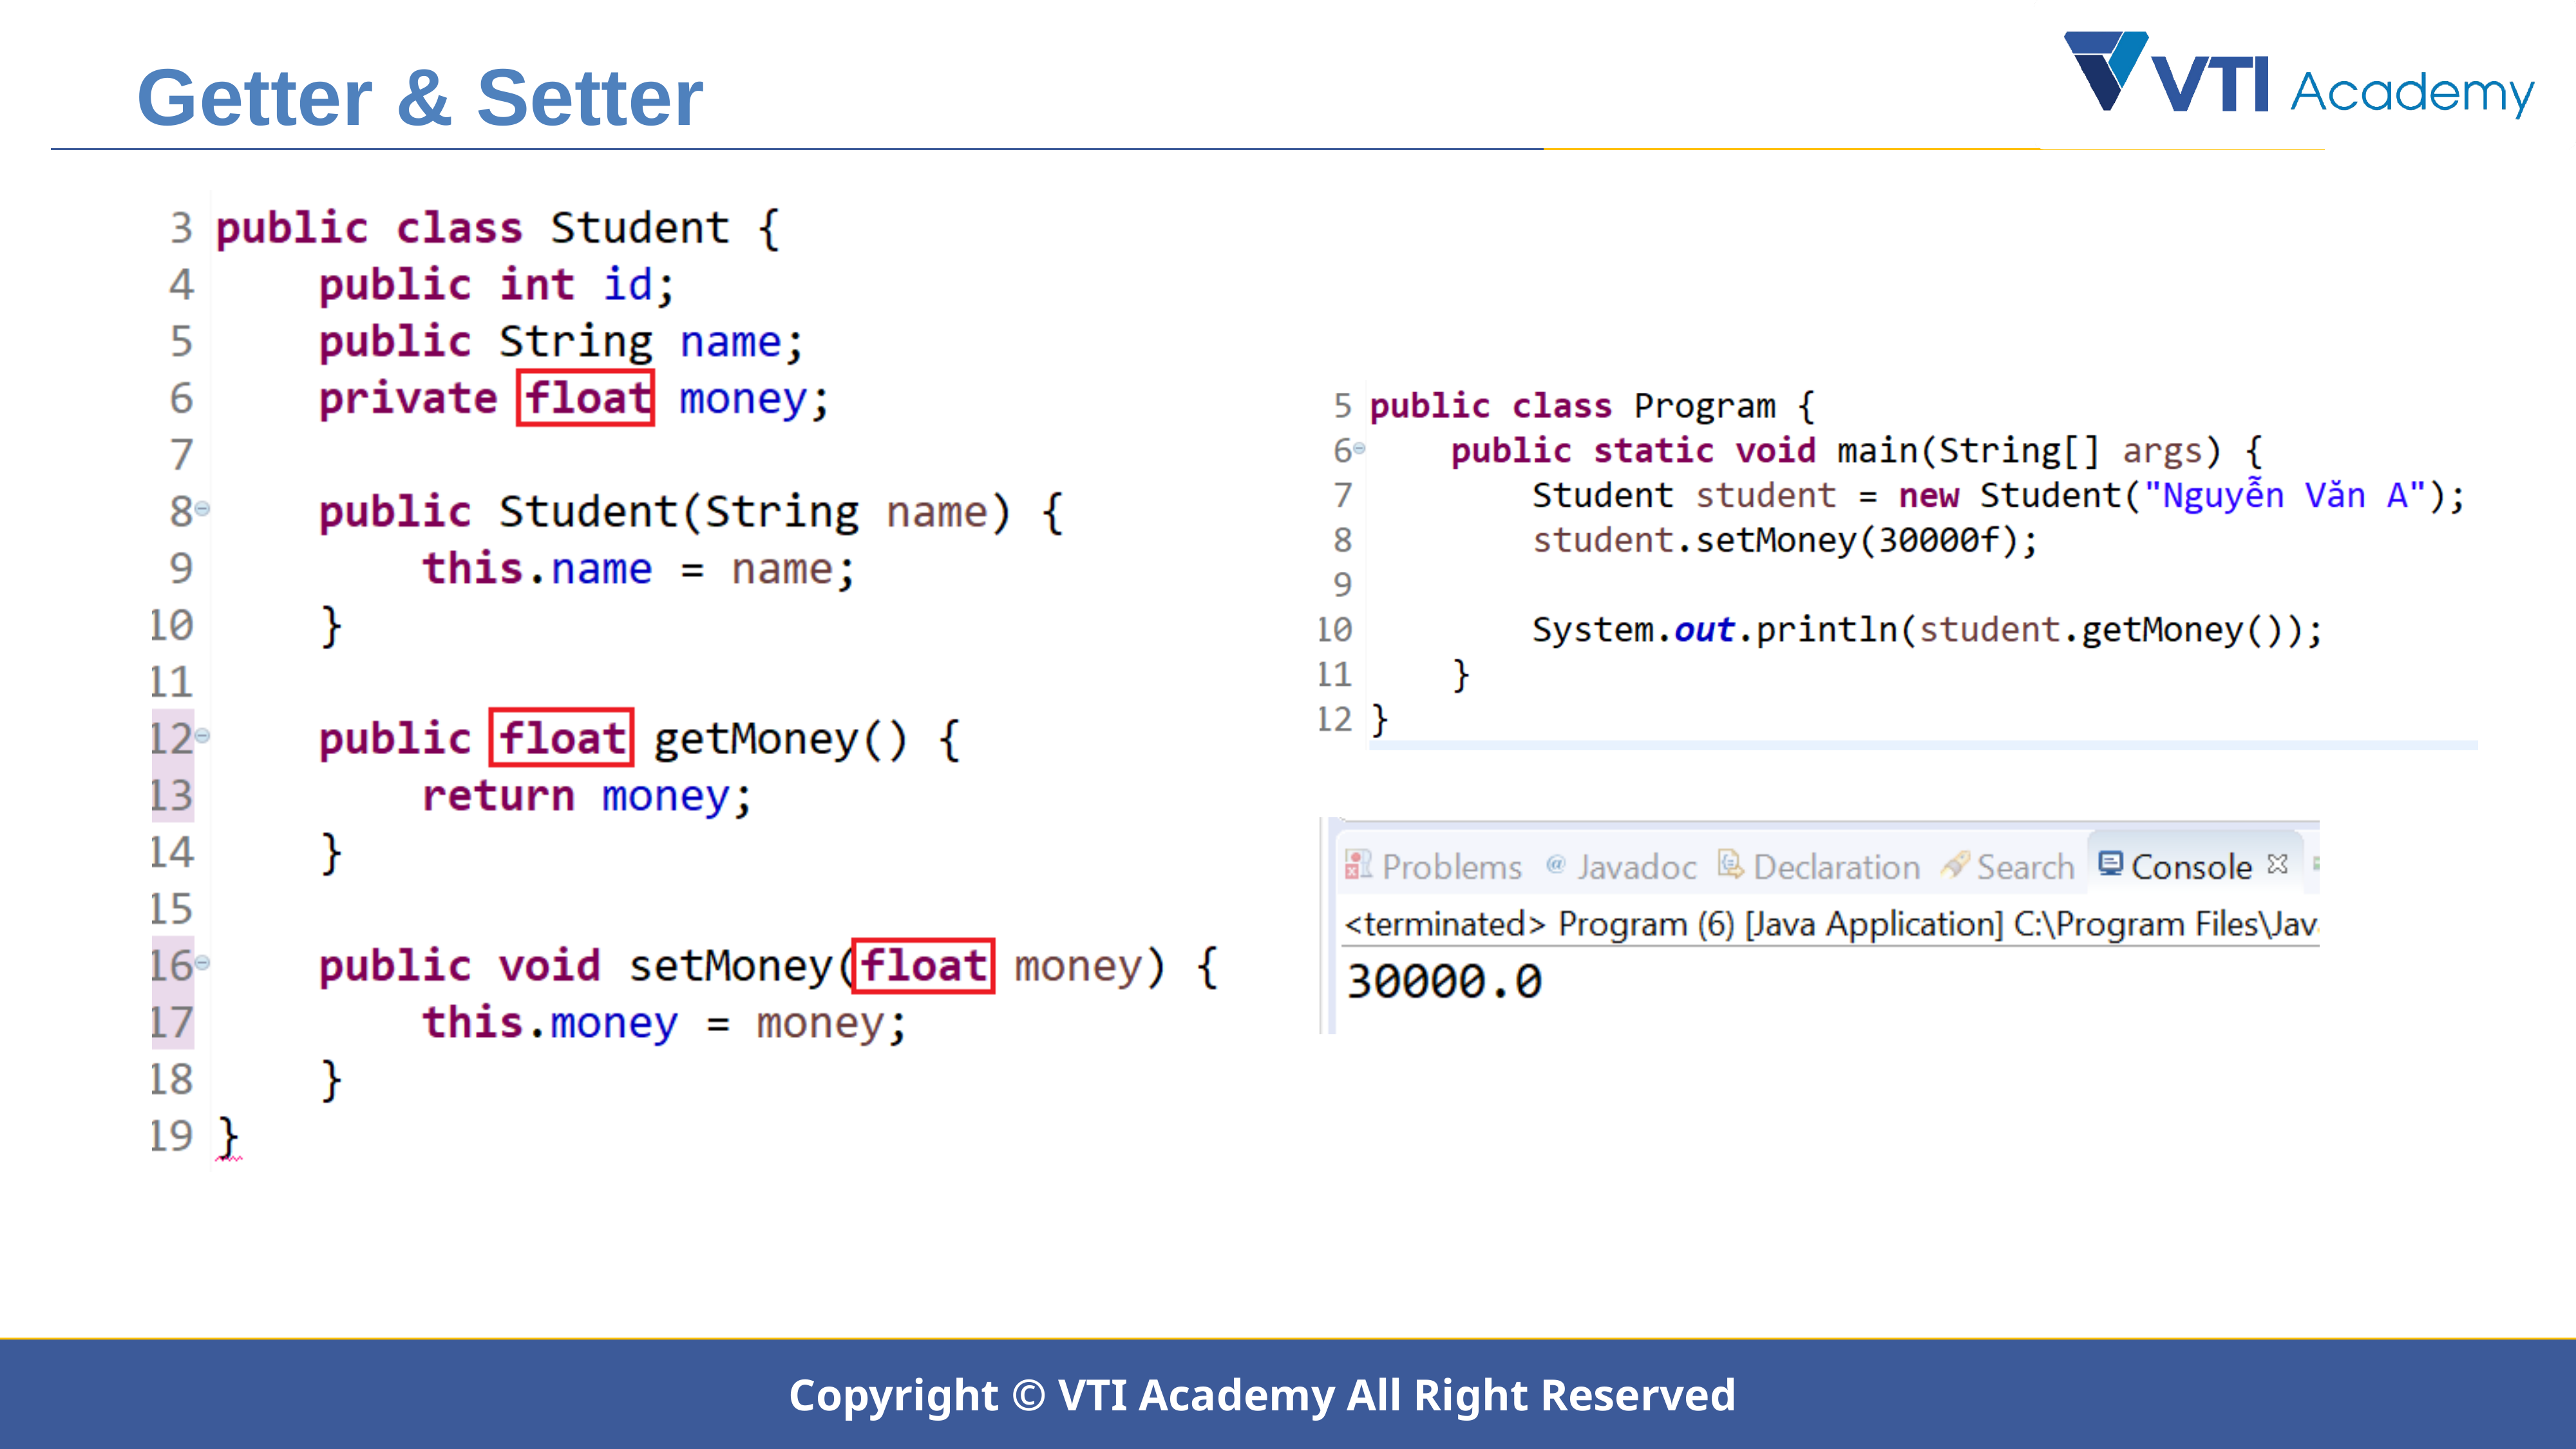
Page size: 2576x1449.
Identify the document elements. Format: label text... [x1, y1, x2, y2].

picture [1320, 817, 2320, 1034]
picture [2034, 0, 2576, 149]
picture [152, 190, 1230, 1172]
picture [1320, 379, 2478, 751]
text_box Getter & Setter [126, 60, 996, 126]
